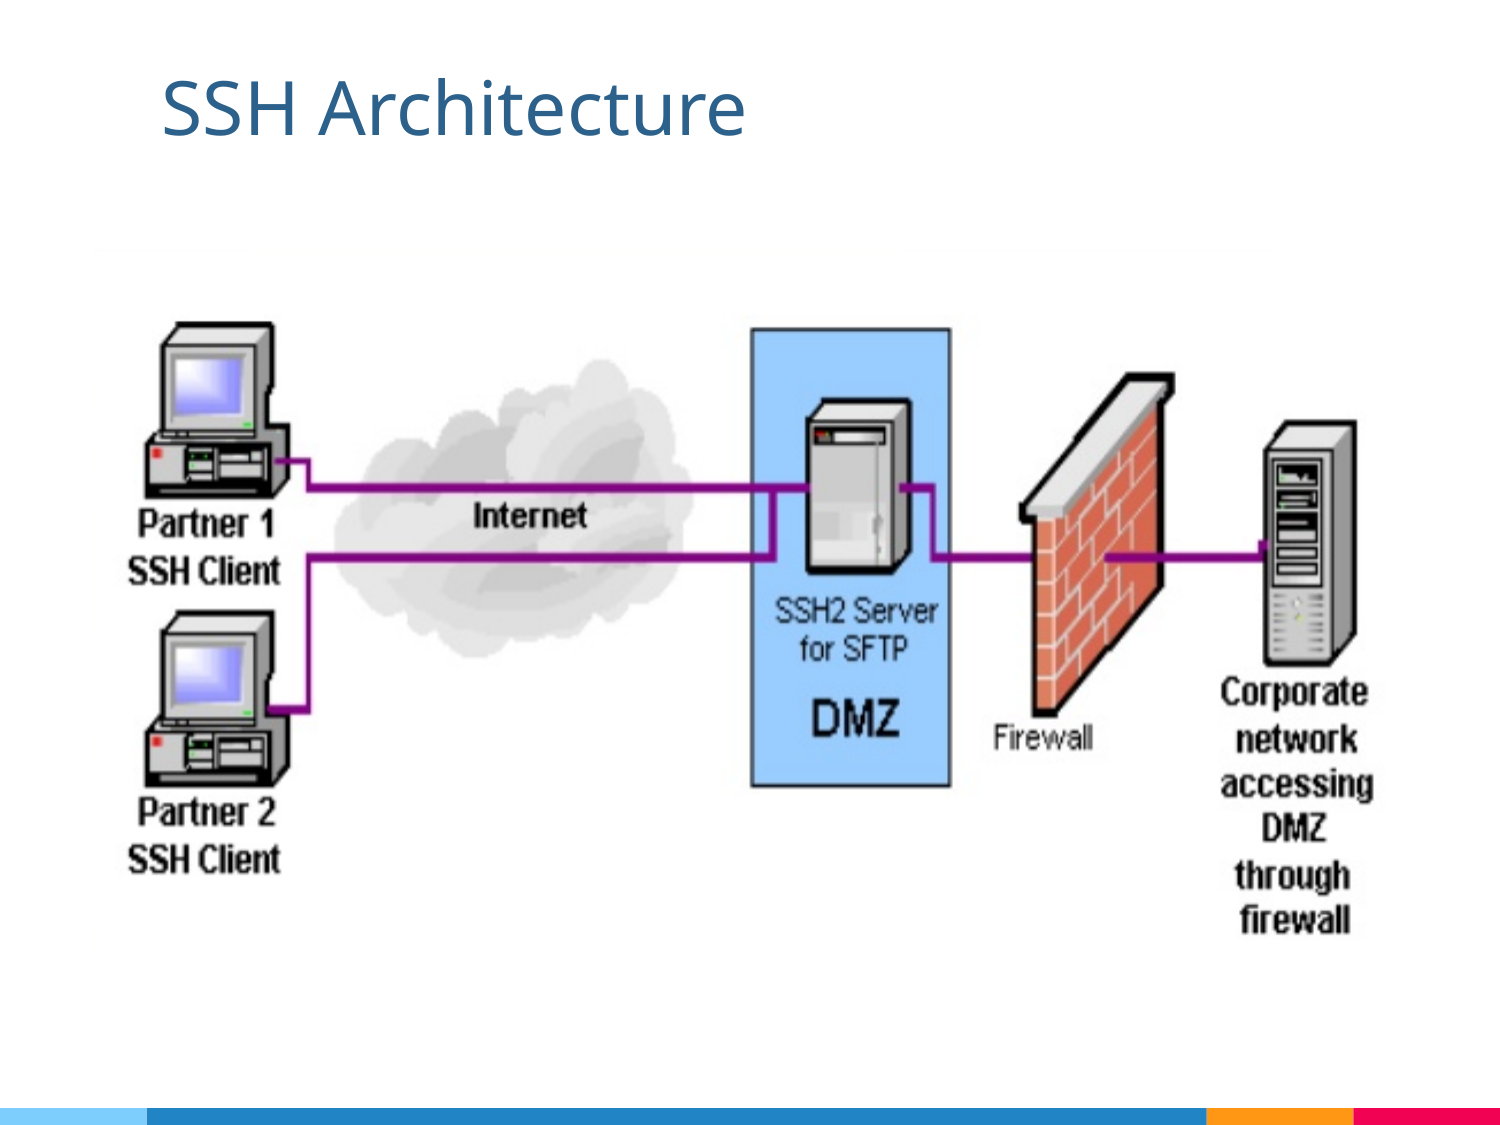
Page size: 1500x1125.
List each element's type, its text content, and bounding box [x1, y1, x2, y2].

picture [91, 249, 1417, 1013]
title SSH Architecture [146, 45, 1207, 200]
